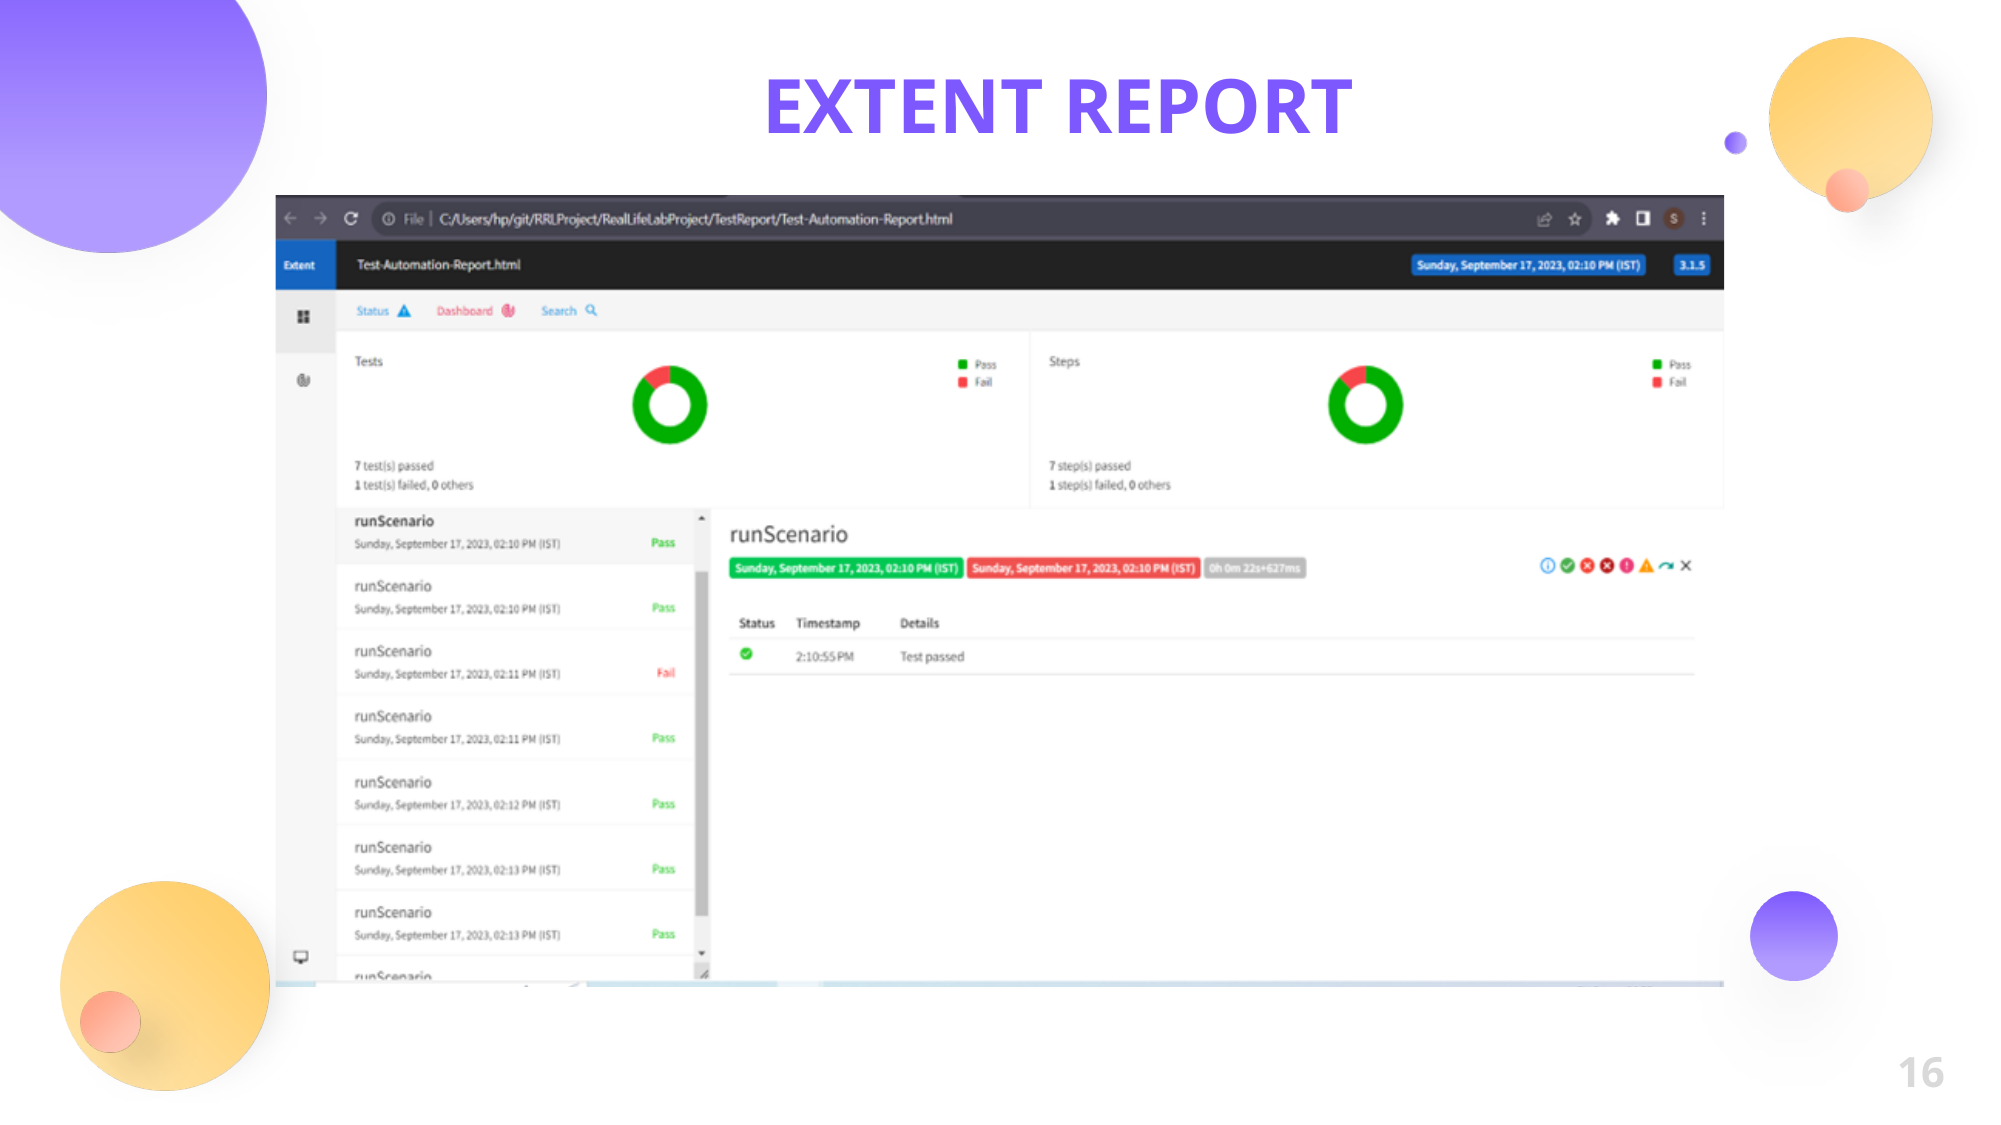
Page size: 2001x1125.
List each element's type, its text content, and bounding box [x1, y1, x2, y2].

text_box EXTENT REPORT [747, 51, 1477, 157]
picture [0, 0, 2000, 1125]
